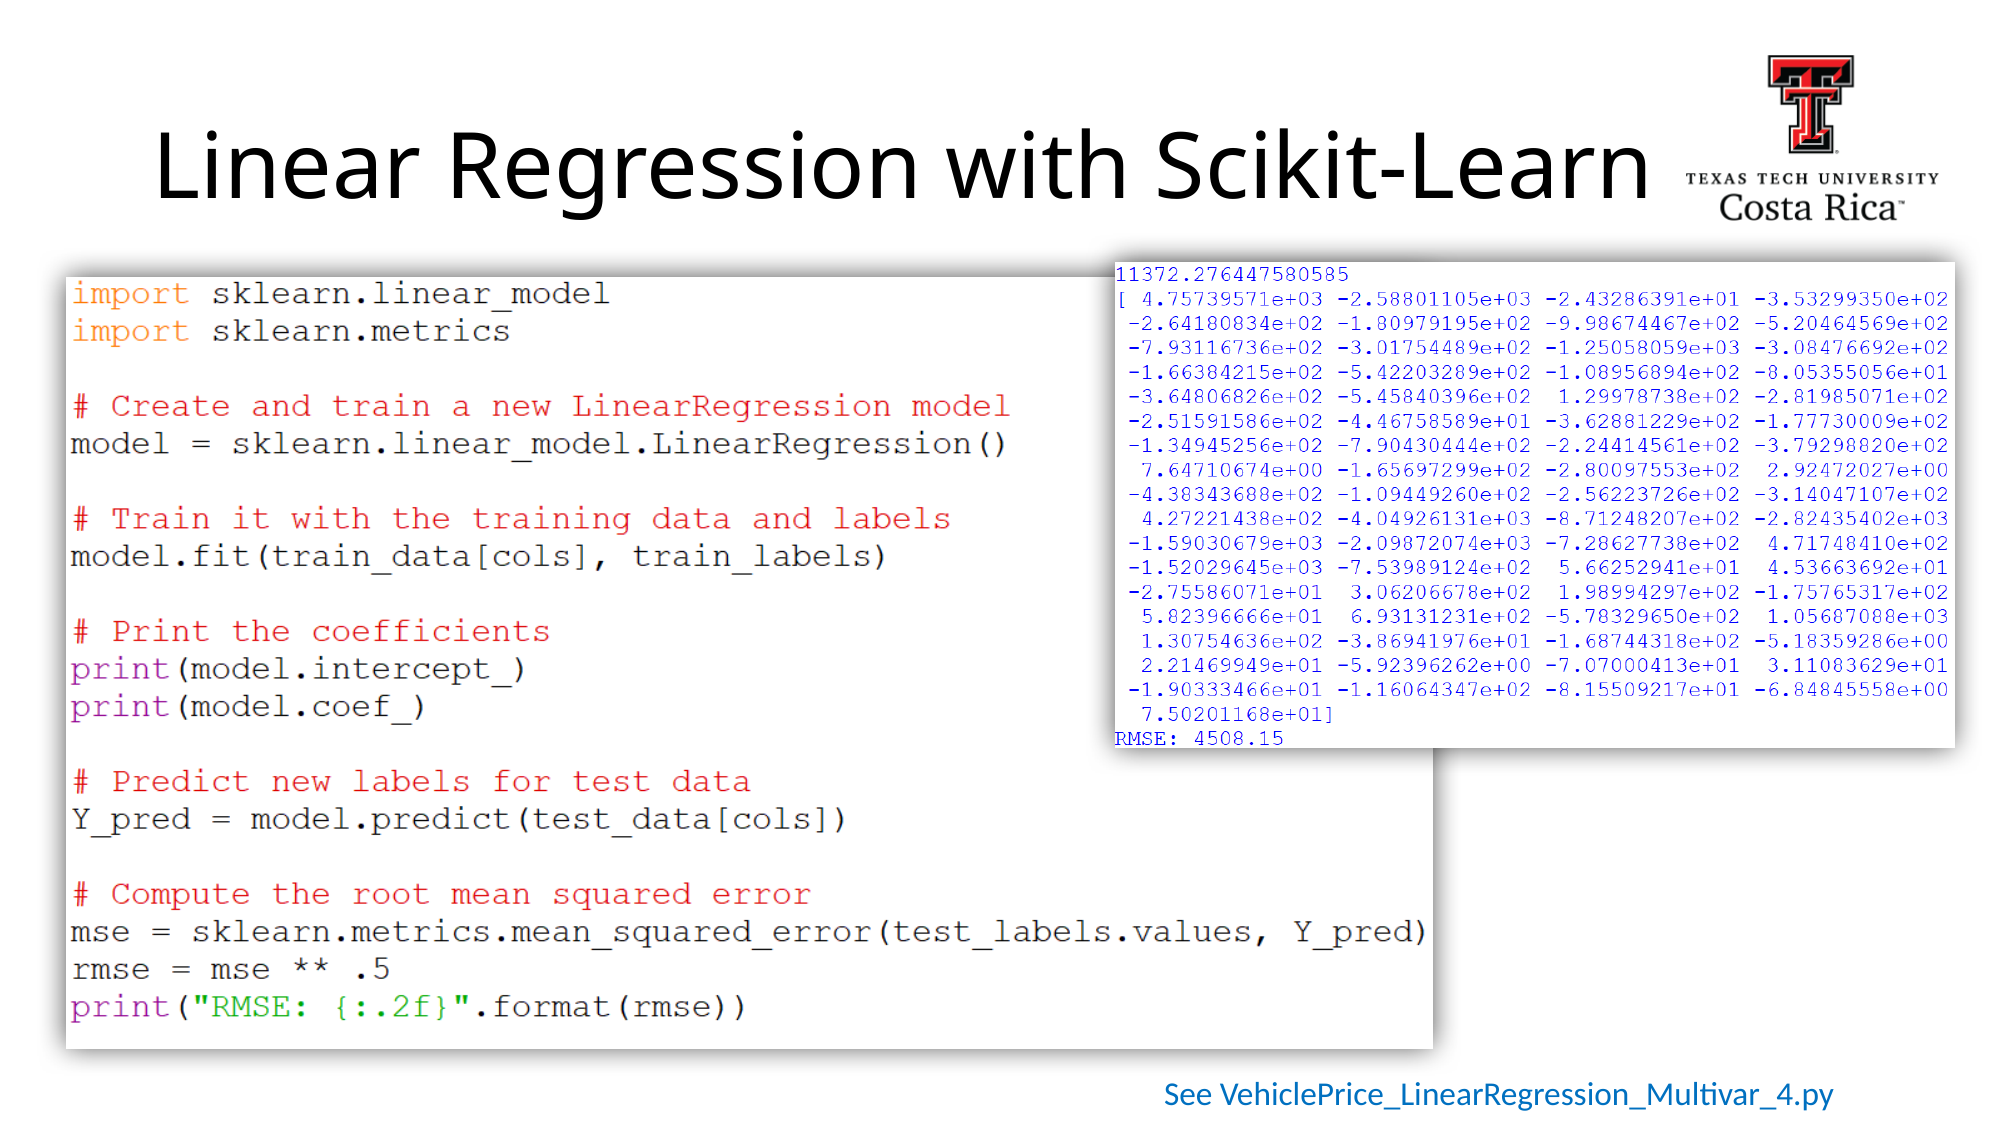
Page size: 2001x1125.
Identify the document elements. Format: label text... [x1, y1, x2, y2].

title Linear Regression with Scikit-Learn [137, 59, 1863, 254]
picture [1664, 30, 1964, 251]
text_box See VehiclePrice_LinearRegression_Multivar_4.py [1149, 1065, 1965, 1120]
picture [66, 262, 1955, 1049]
